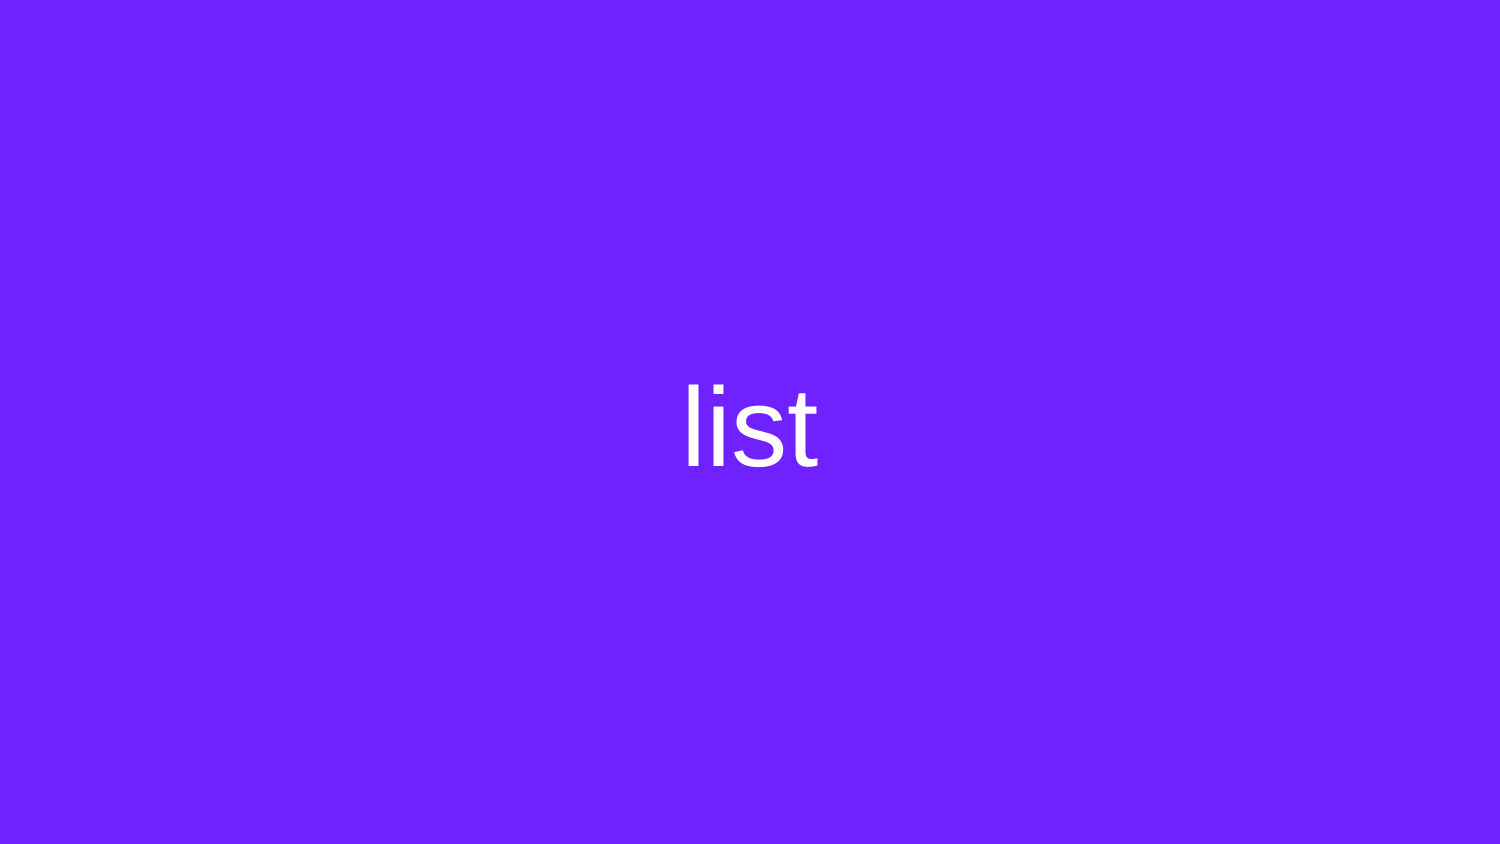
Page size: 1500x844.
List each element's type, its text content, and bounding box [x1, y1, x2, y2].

title list [75, 351, 1425, 493]
